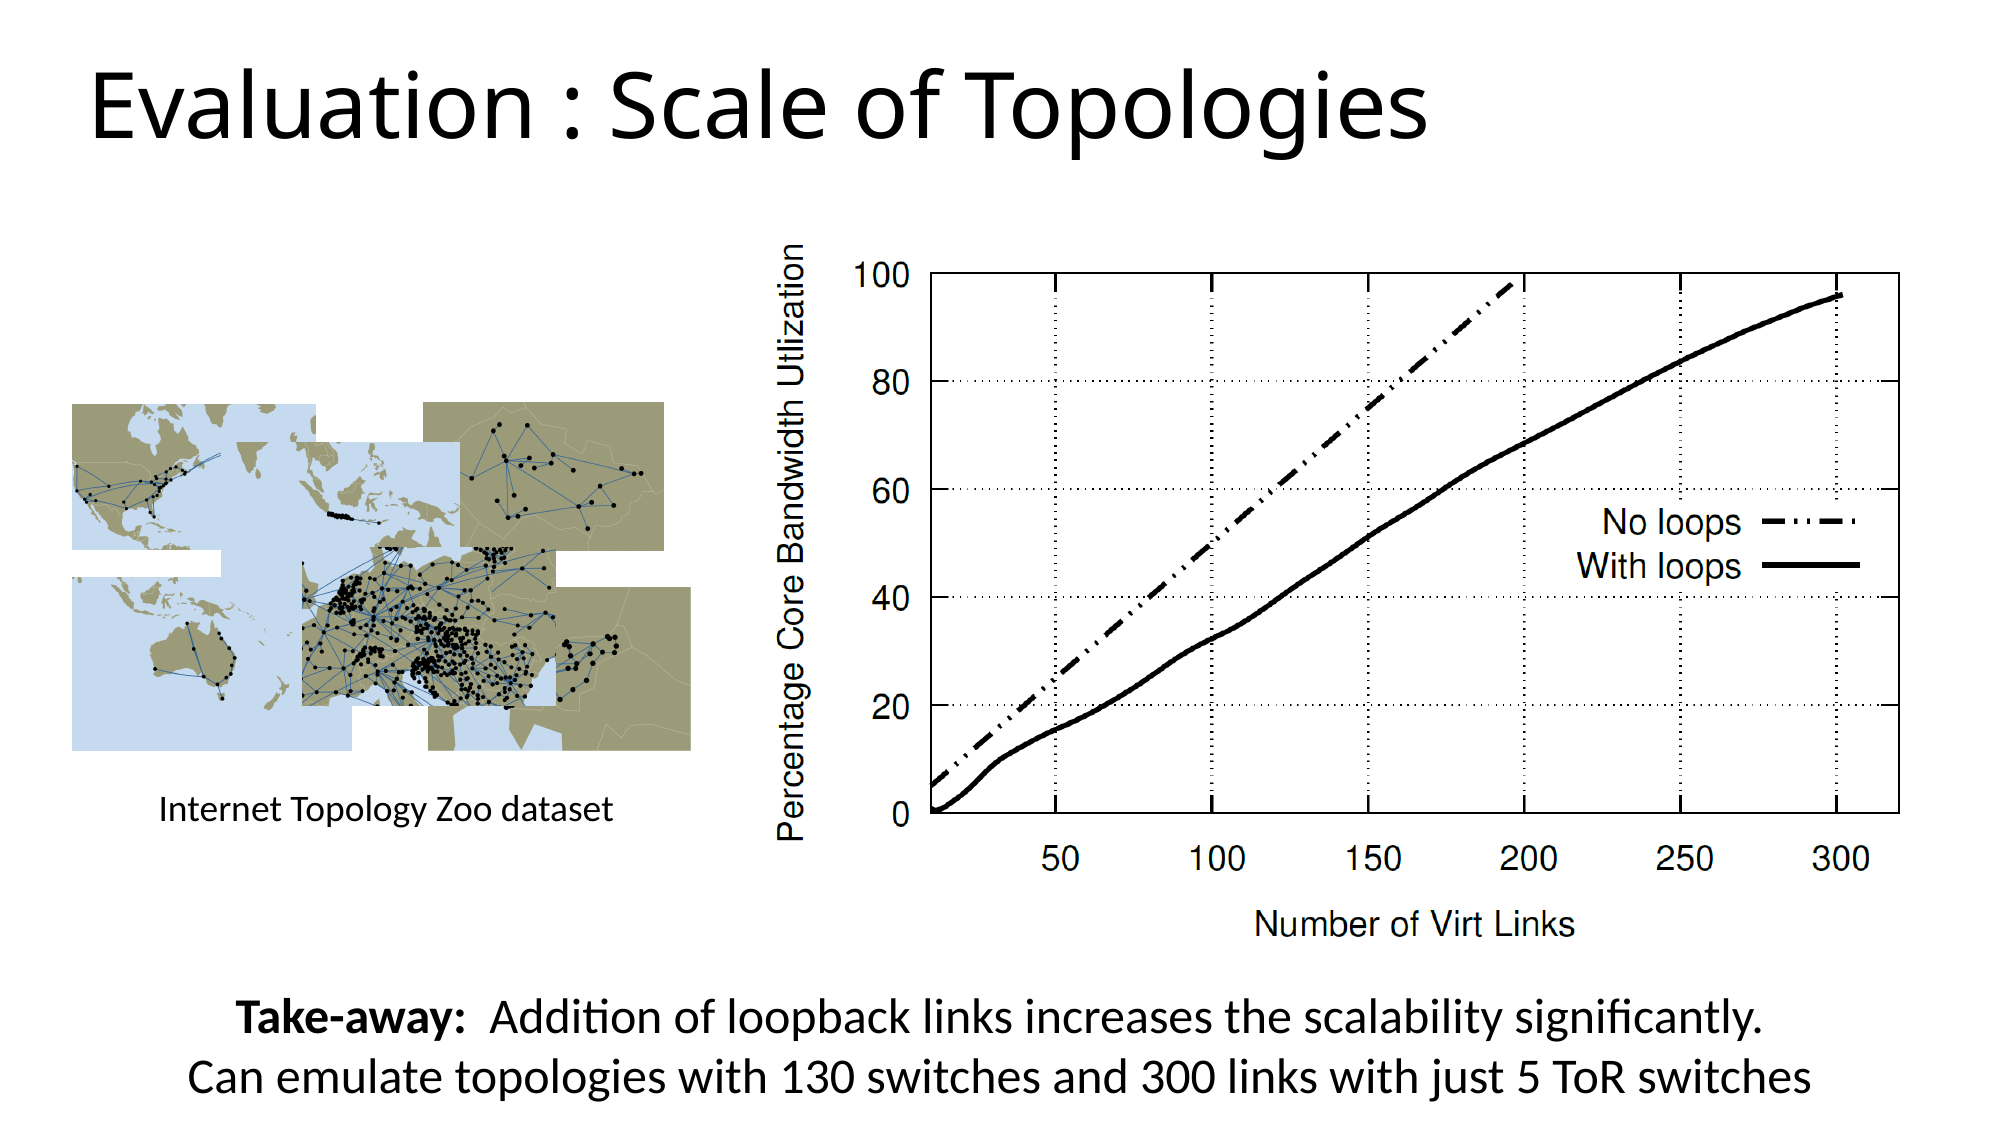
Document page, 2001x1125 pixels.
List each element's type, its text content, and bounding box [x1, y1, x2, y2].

picture [759, 235, 1939, 947]
picture [72, 402, 691, 751]
title Evaluation : Scale of Topologies [72, 0, 1896, 218]
text_box Take-away: Addition of loopback links increases the scalability significantly. Can emulate topologies with 130 switches and 300 links with just 5 ToR switches [0, 976, 2000, 1125]
text_box Internet Topology Zoo dataset [143, 776, 630, 837]
